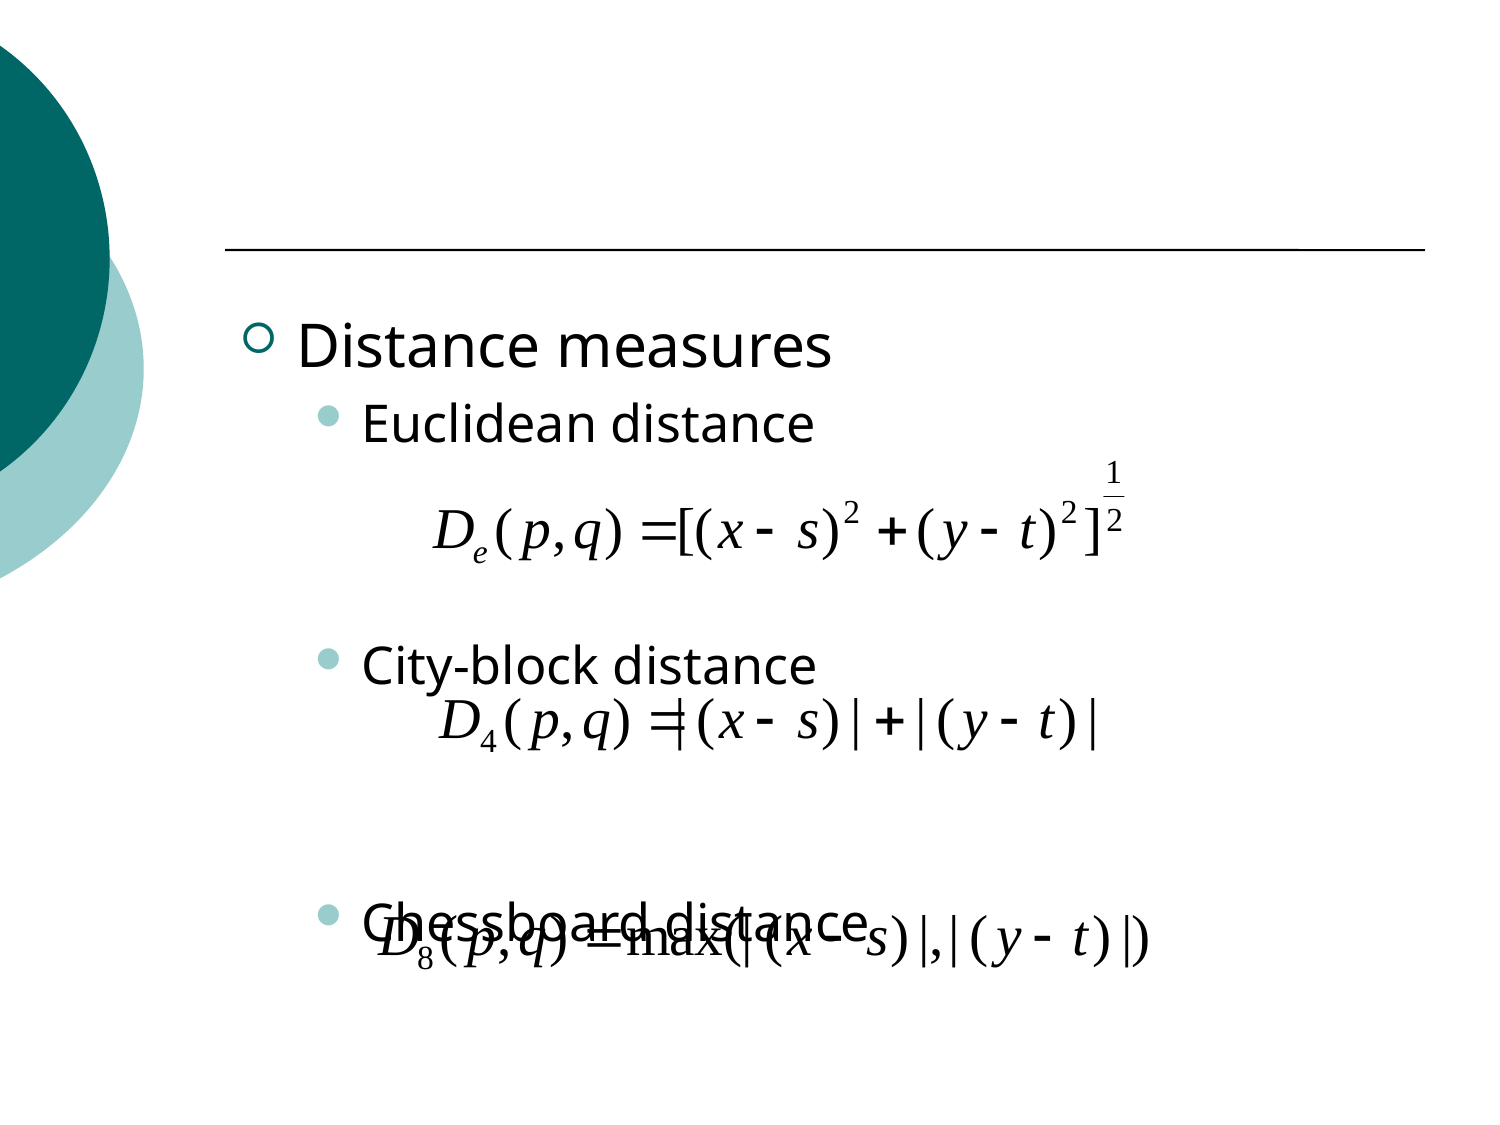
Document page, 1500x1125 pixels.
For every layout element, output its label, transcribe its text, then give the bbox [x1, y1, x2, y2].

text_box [422, 448, 1136, 578]
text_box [429, 680, 1109, 763]
list Distance measures Euclidean distance City-block distance Chessboard distance [224, 299, 1425, 975]
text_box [367, 897, 1163, 985]
